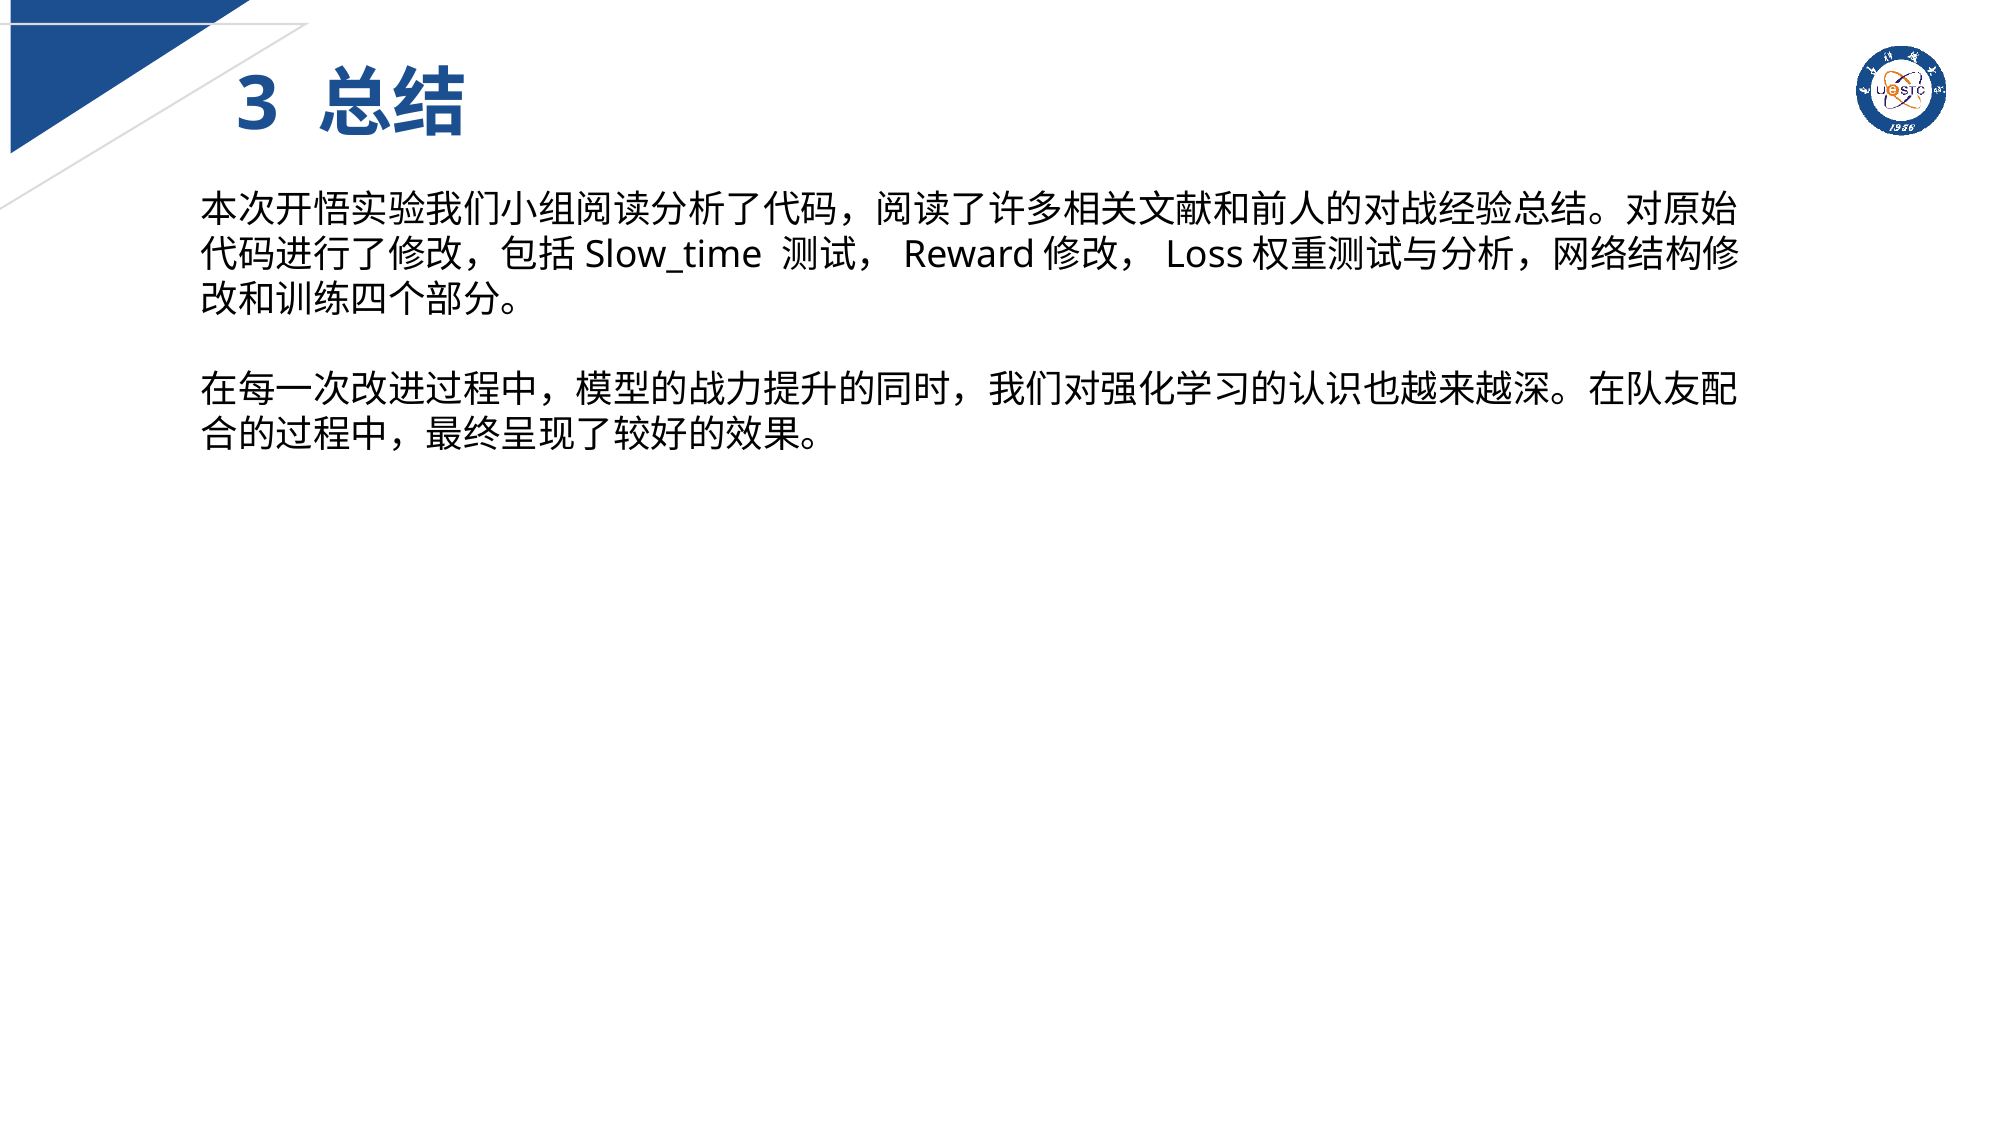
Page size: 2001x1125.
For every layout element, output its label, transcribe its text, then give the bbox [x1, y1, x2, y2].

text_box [0, 0, 1164, 232]
text_box 本次开悟实验我们小组阅读分析了代码，阅读了许多相关文献和前人的对战经验总结。对原始代码进行了修改，包括Slow_time 测试，Reward修改，Loss权重测试与分析，网络结构修改和训练四个部分。 在每一次改进过程中，模型的战力提升的同时，我们对强化学习的认识也越来越深。在队友配合的过程中，最终呈现了较好的效果。 [186, 177, 1778, 507]
picture [1851, 40, 1952, 140]
